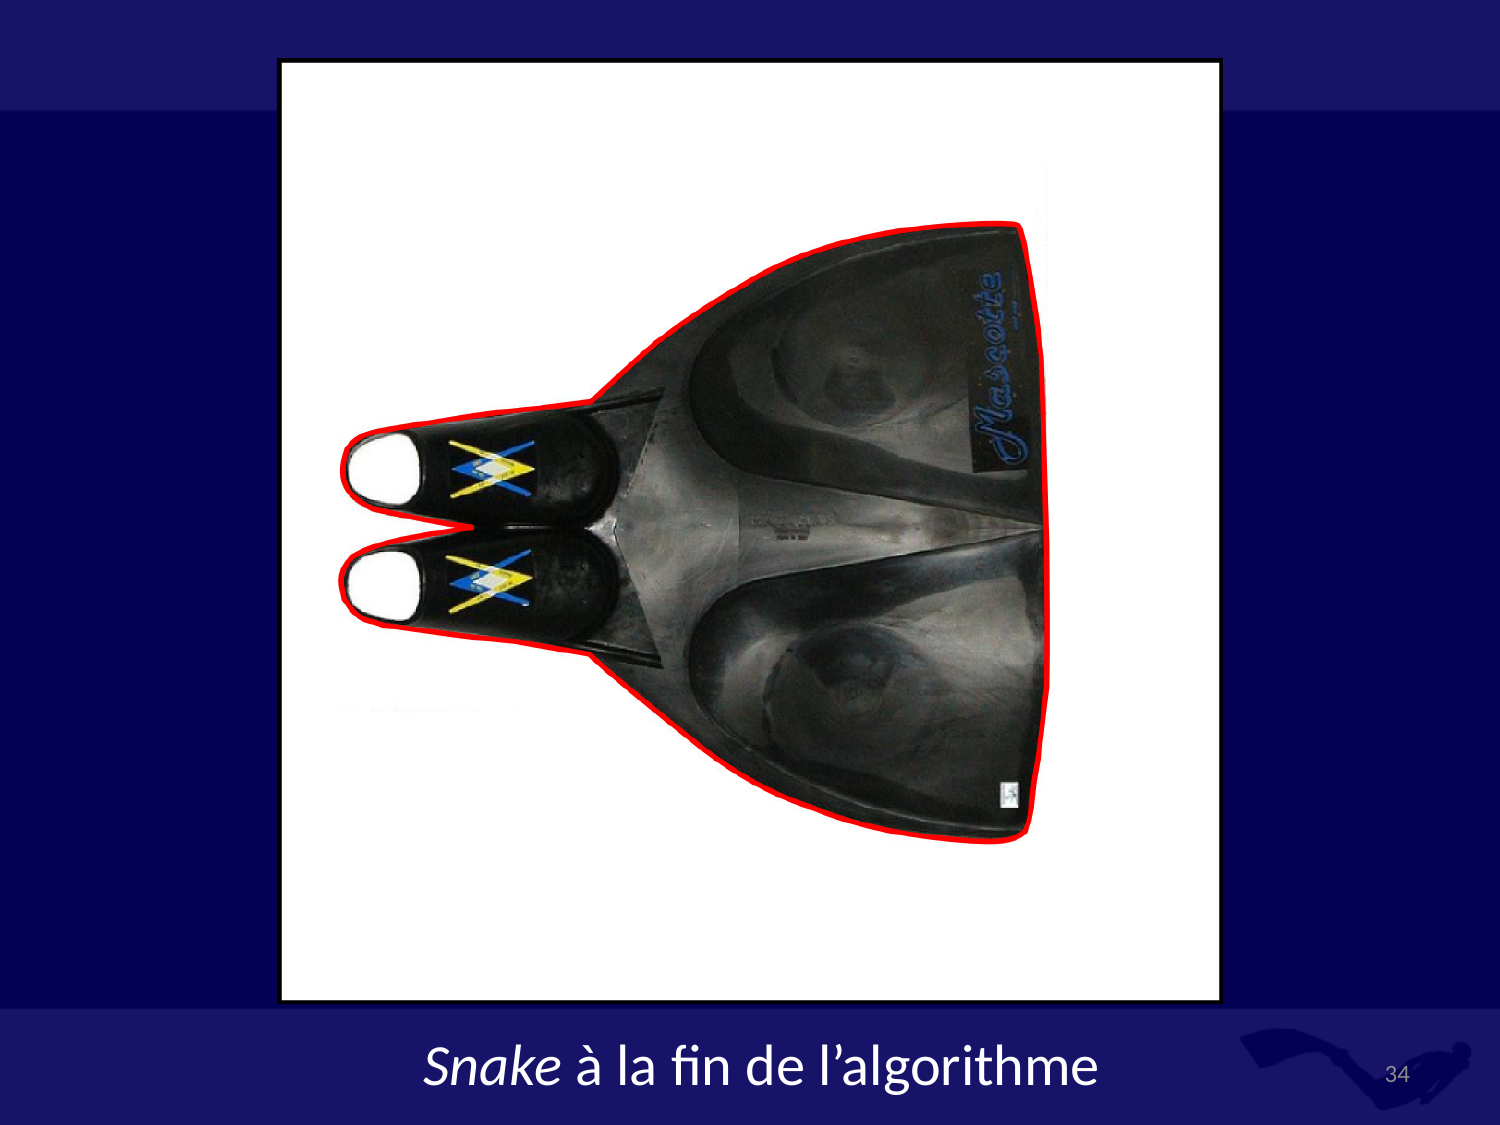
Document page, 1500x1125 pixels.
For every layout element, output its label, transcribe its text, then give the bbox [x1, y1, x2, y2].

text_box Snake à la fin de l’algorithme [351, 1019, 1172, 1105]
picture [0, 0, 1500, 1125]
slide_number 34 [1074, 1042, 1425, 1103]
